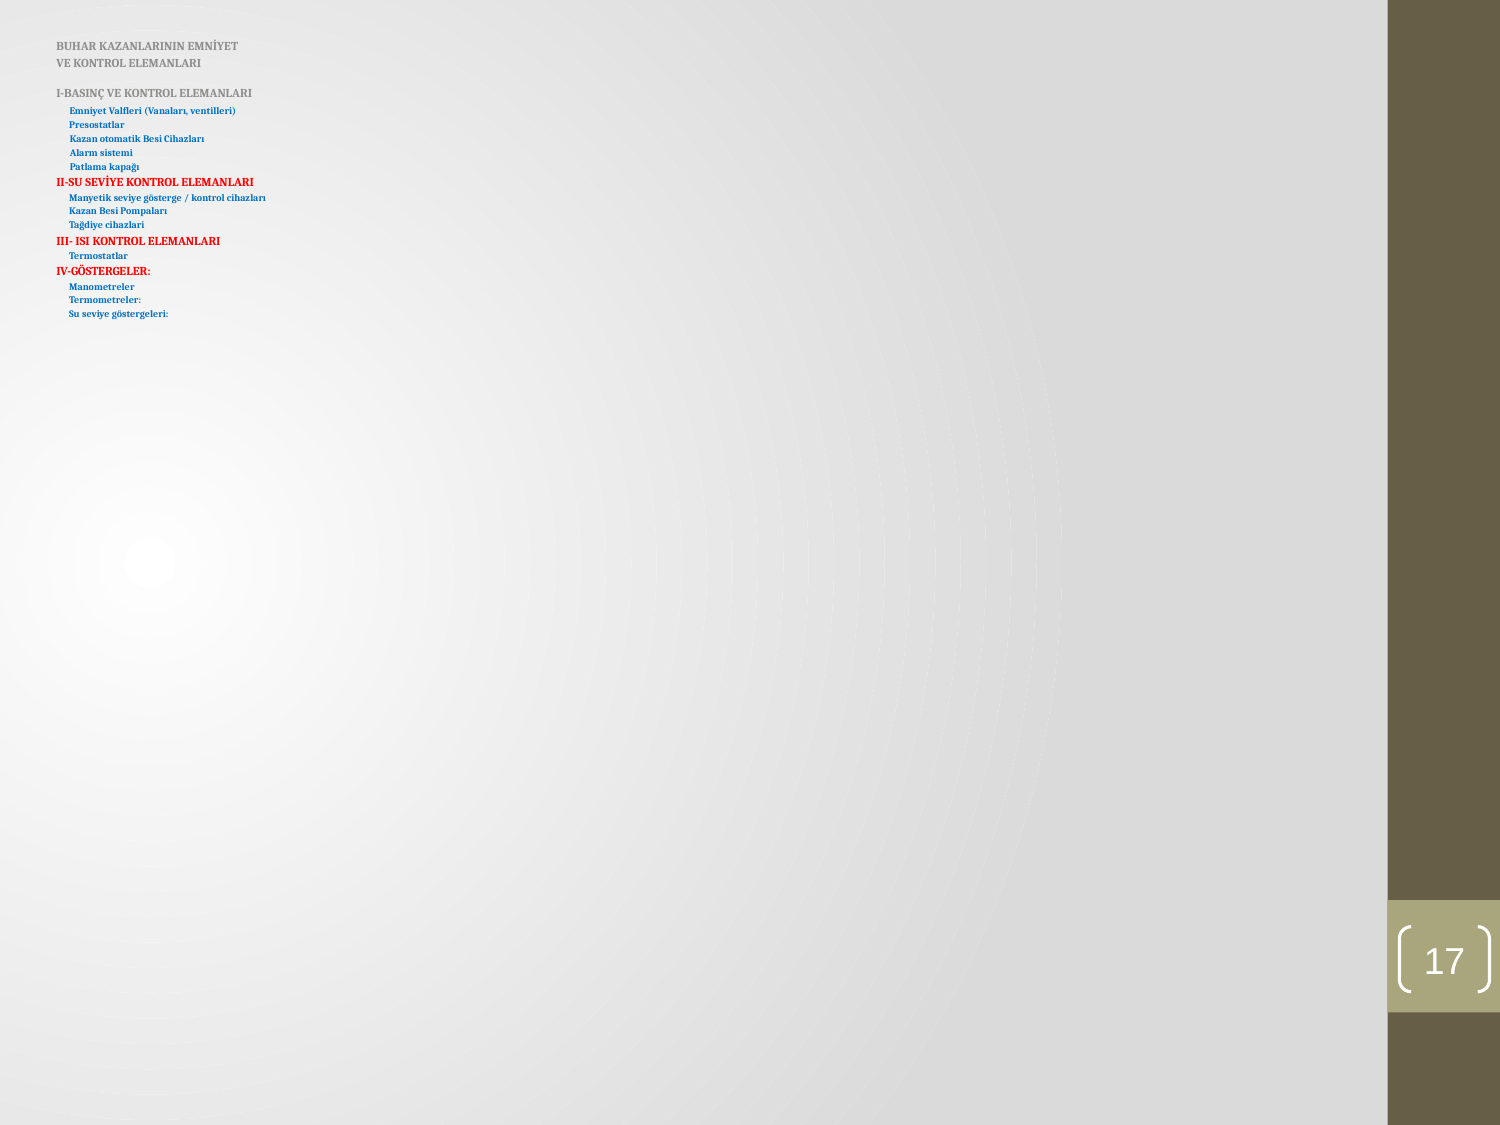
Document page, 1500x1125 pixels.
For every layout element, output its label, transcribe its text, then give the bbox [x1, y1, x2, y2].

slide_number 17 [1397, 925, 1492, 994]
subtitle BUHAR KAZANLARININ EMNİYET VE KONTROL ELEMANLARI I-BASINÇ VE KONTROL ELEMANLARI Emniyet Valfleri (Vanaları, ventilleri) Presostatlar Kazan otomatik Besi Cihazları Alarm sistemi Patlama kapağı II-SU SEVİYE KONTROL ELEMANLARI Manyetik seviye gösterge / kontrol cihazları Kazan Besi Pompaları Tağdiye cihazlari III- ISI KONTROL ELEMANLARI Termostatlar IV-GÖSTERGELER: Manometreler Termometreler: Su seviye göstergeleri: [41, 30, 1447, 350]
